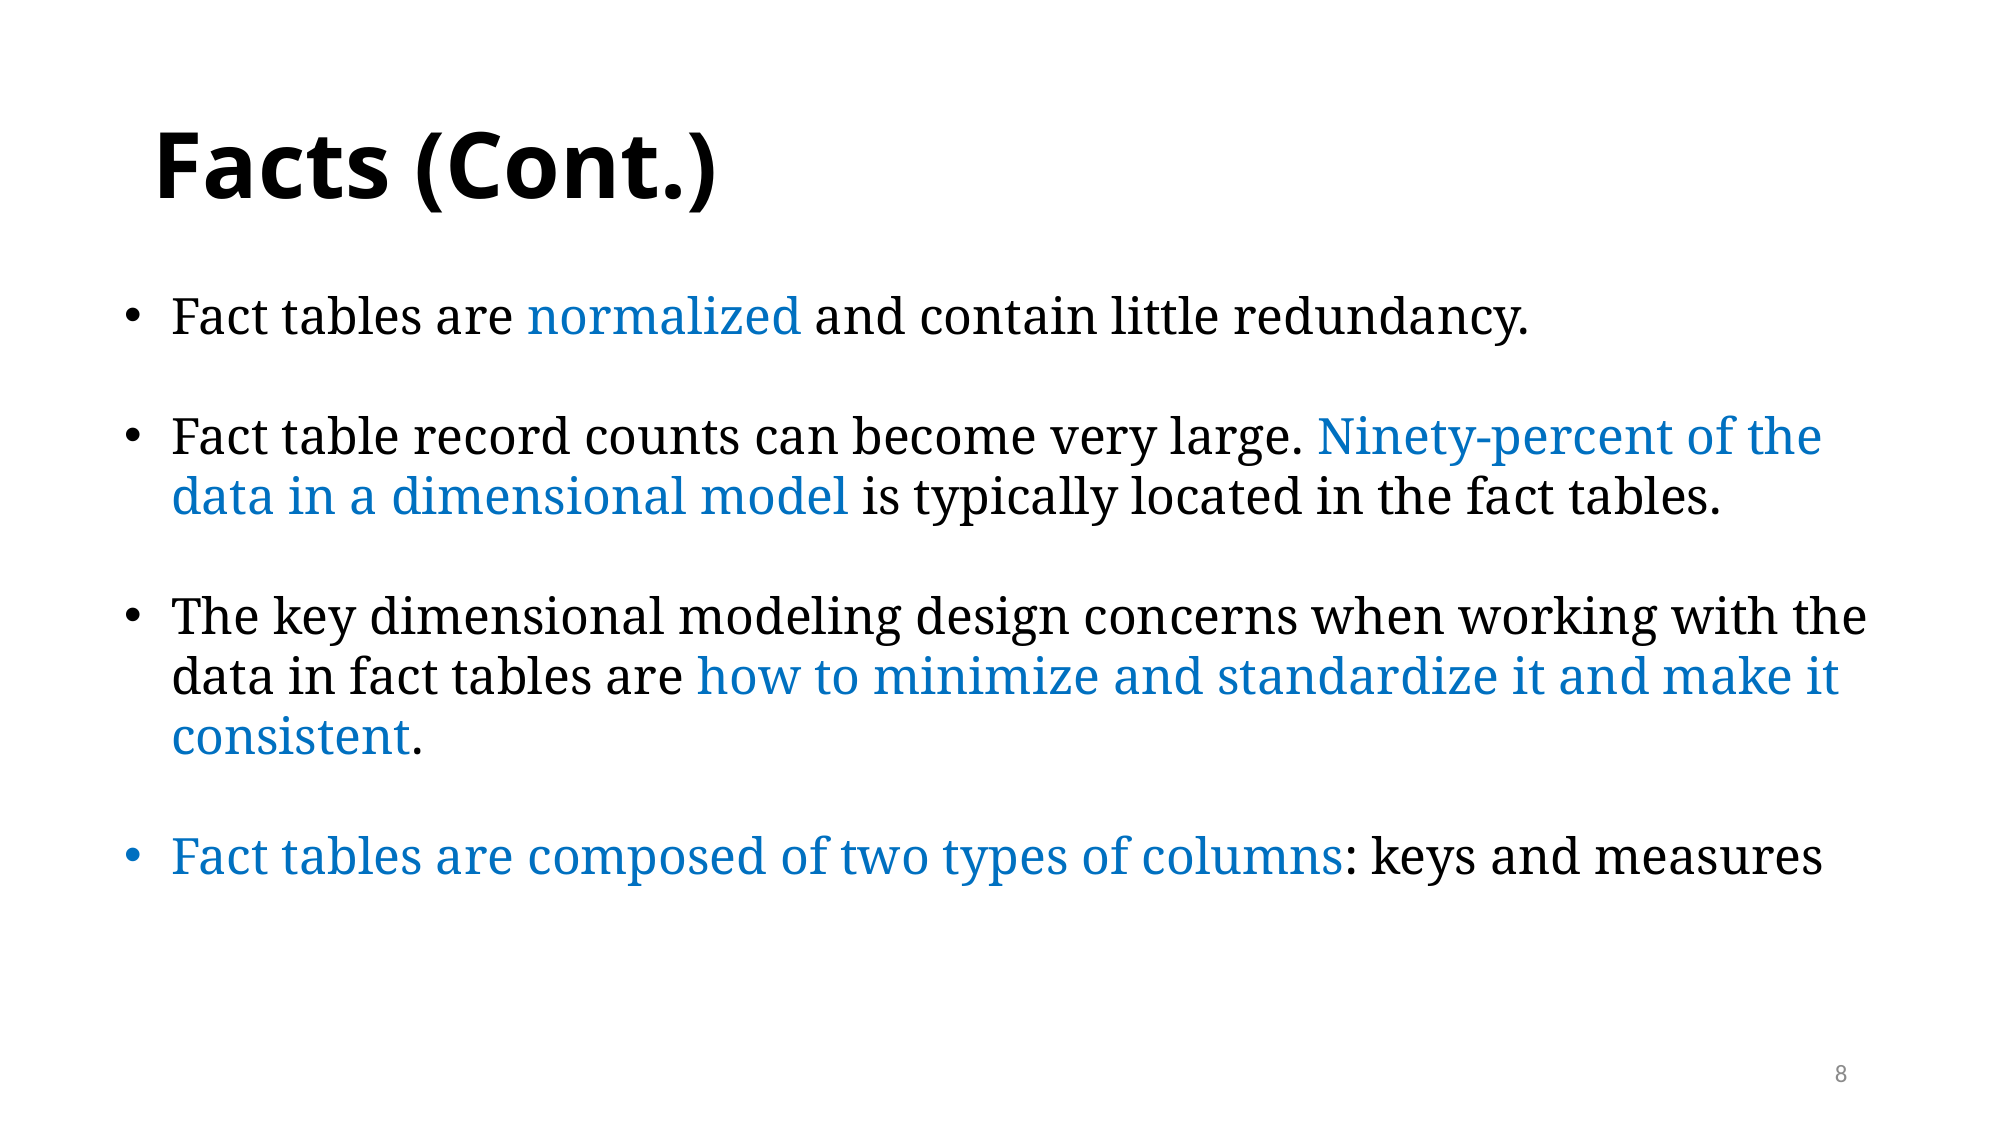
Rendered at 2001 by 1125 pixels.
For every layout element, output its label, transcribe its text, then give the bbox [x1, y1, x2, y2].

text_box Fact tables are normalized and contain little redundancy. Fact table record counts can become very large. Ninety-percent of the data in a dimensional model is typically located in the fact tables. The key dimensional modeling design concerns when working with the data in fact tables are how to minimize and standardize it and make it consistent. Fact tables are composed of two types of columns: keys and measures [109, 277, 1909, 1107]
title Facts (Cont.) [137, 59, 1863, 277]
slide_number 8 [1412, 1042, 1863, 1103]
